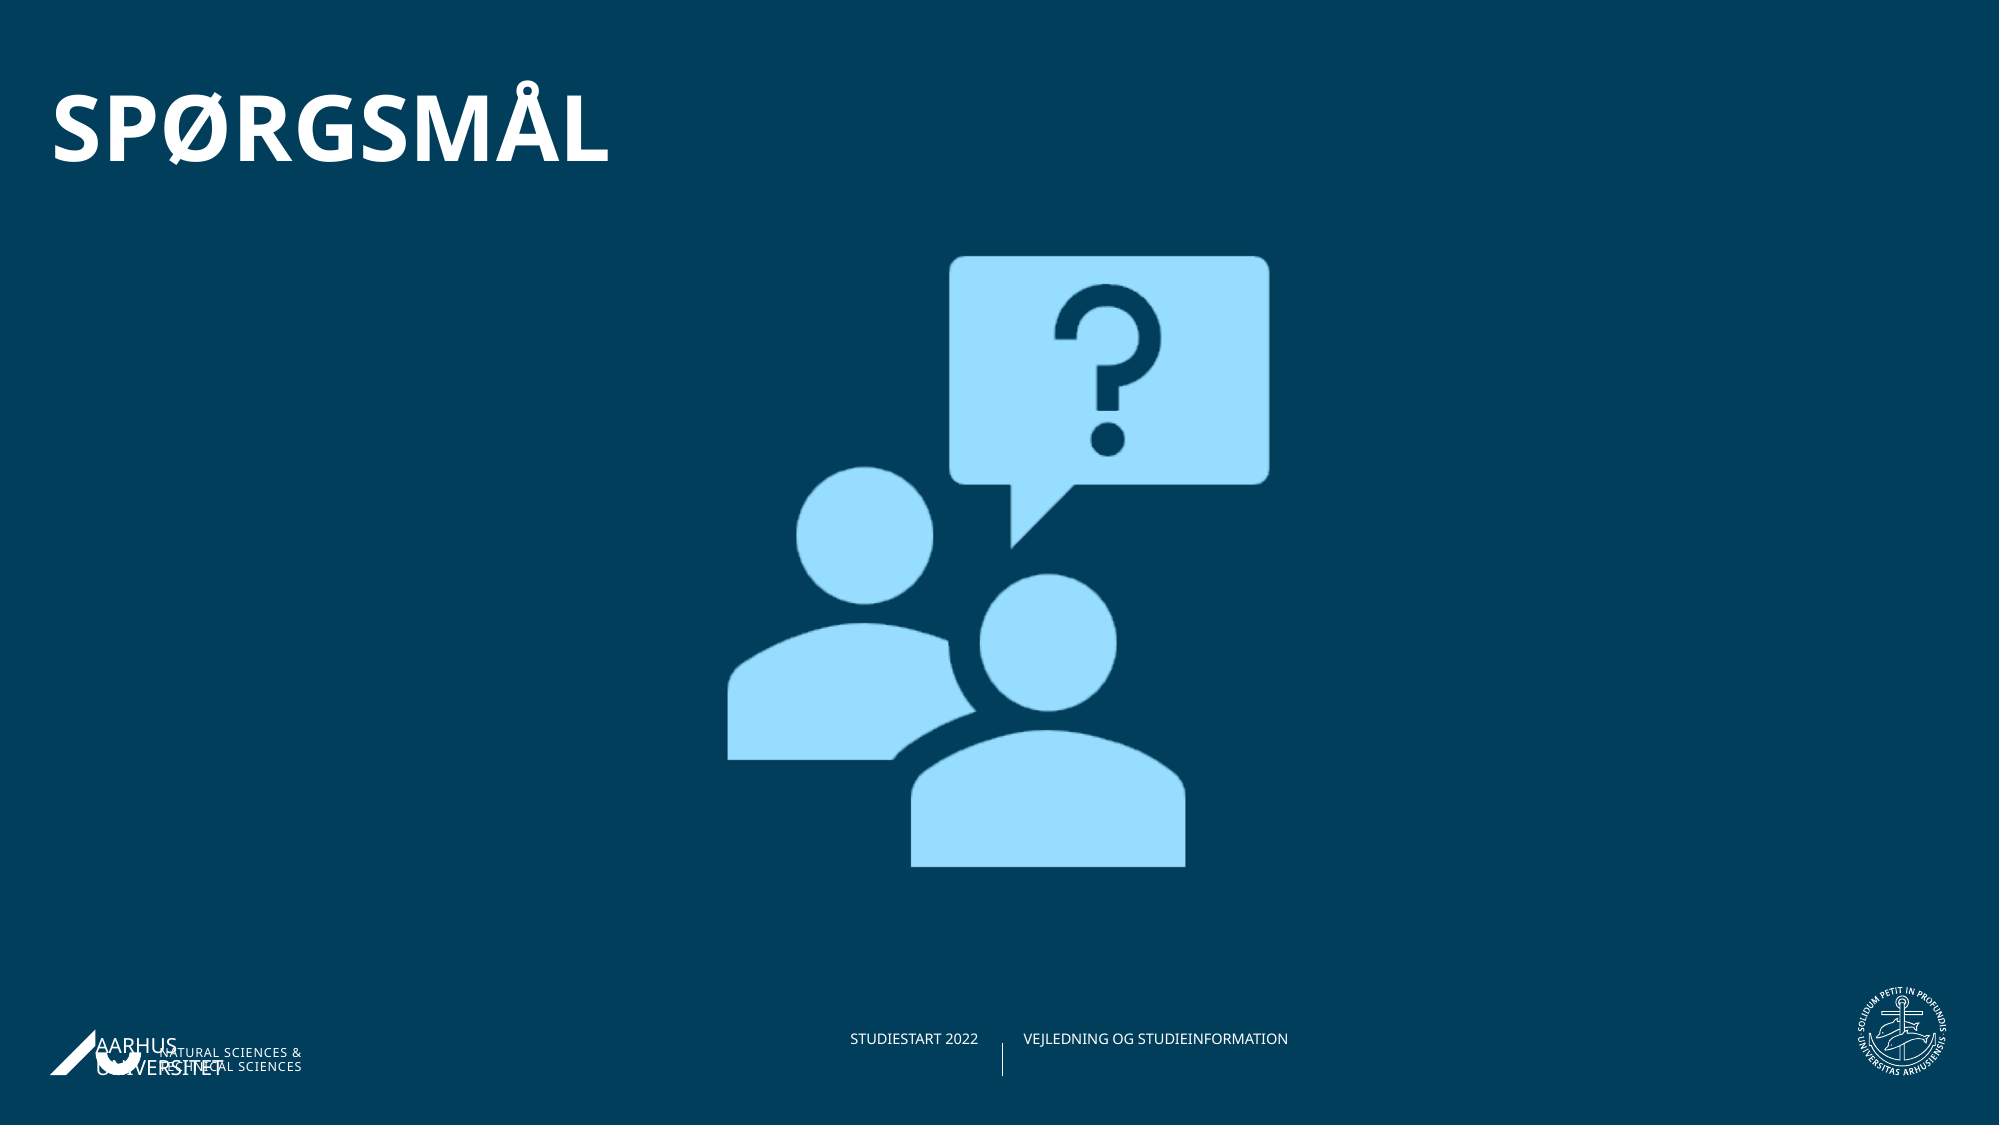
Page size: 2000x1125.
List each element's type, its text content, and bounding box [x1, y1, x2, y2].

picture [949, 256, 1269, 548]
text_box Spørgsmål [51, 82, 1948, 182]
picture [796, 467, 933, 605]
picture [980, 574, 1117, 712]
picture [911, 730, 1185, 867]
picture [728, 623, 975, 760]
